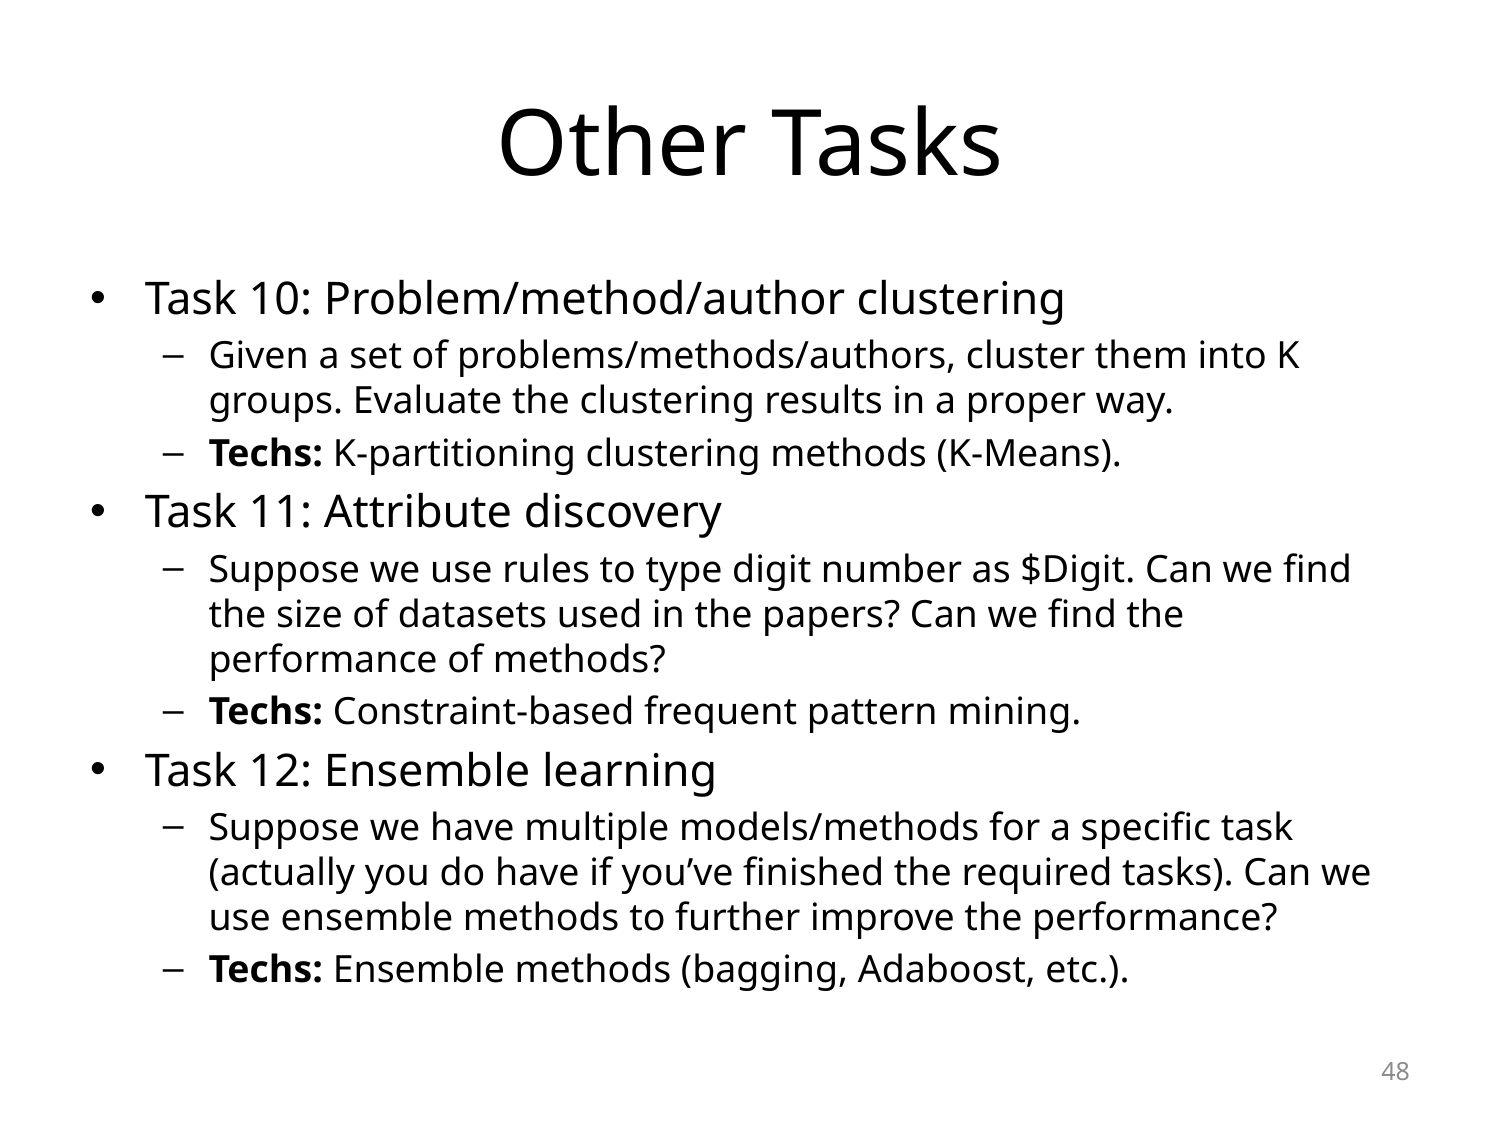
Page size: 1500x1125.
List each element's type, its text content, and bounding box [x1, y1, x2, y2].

list Task 10: Problem/method/author clustering Given a set of problems/methods/authors, cluster them into K groups. Evaluate the clustering results in a proper way. Techs: K-partitioning clustering methods (K-Means). Task 11: Attribute discovery Suppose we use rules to type digit number as $Digit. Can we find the size of datasets used in the papers? Can we find the performance of methods? Techs: Constraint-based frequent pattern mining. Task 12: Ensemble learning Suppose we have multiple models/methods for a specific task (actually you do have if you’ve finished the required tasks). Can we use ensemble methods to further improve the performance? Techs: Ensemble methods (bagging, Adaboost, etc.). [75, 262, 1425, 1005]
title Other Tasks [75, 45, 1425, 233]
slide_number 48 [1074, 1042, 1425, 1103]
